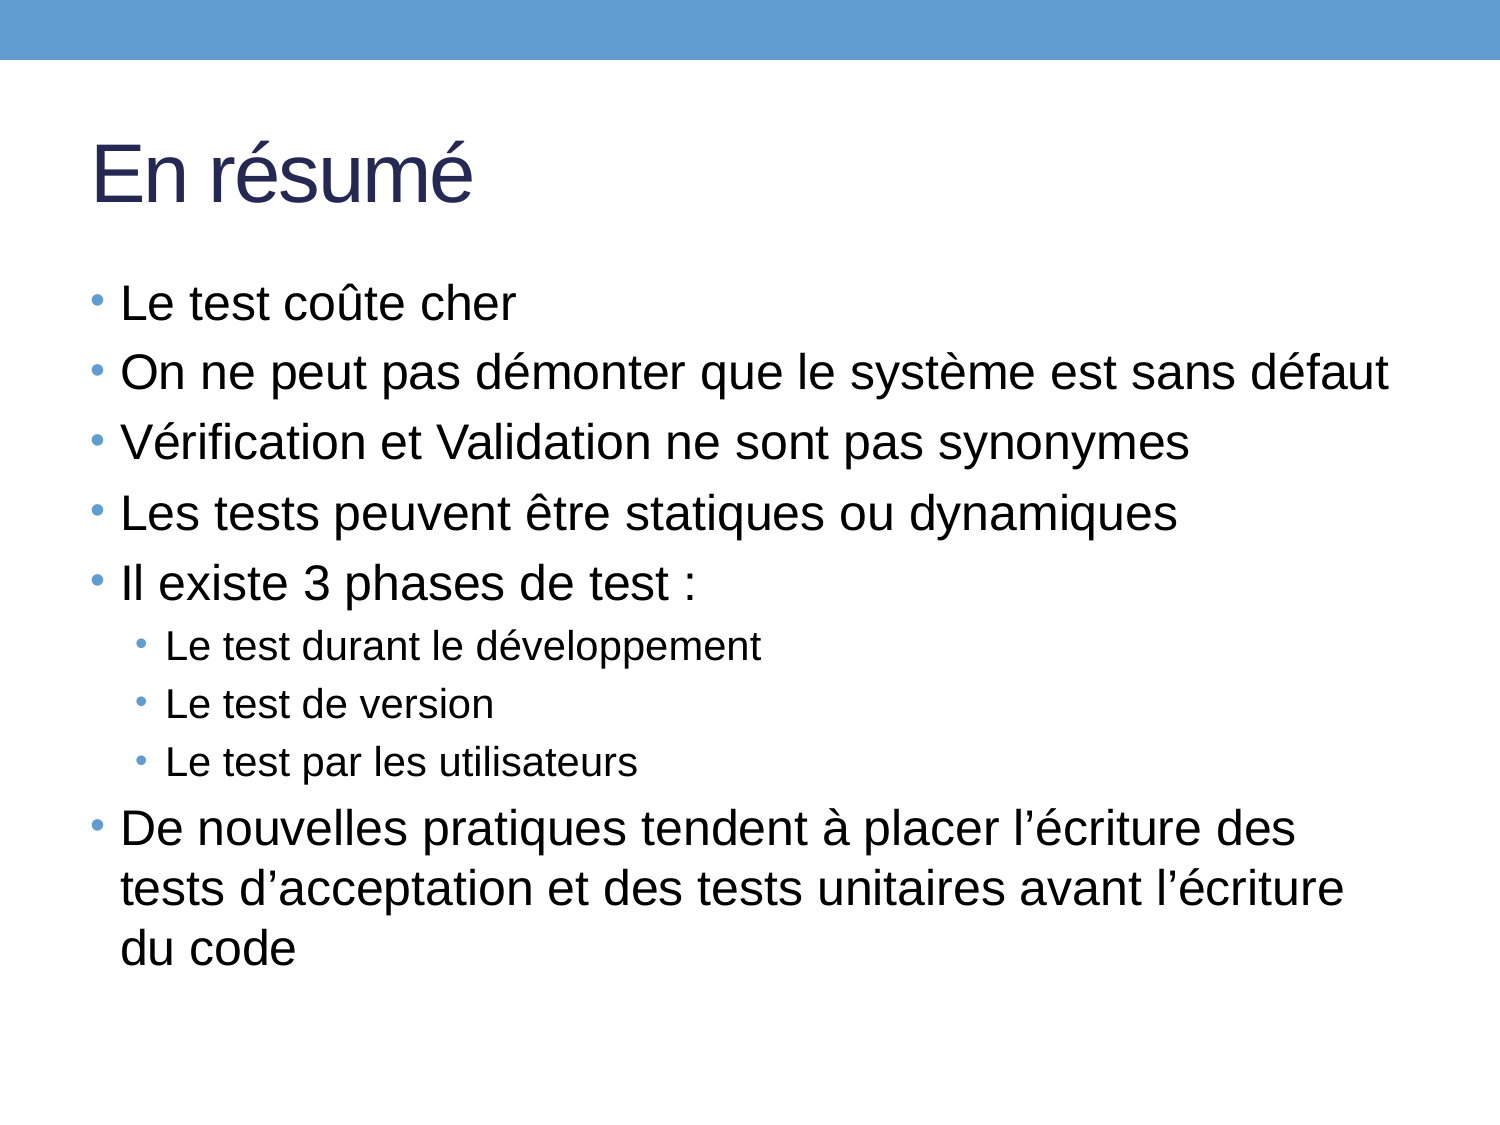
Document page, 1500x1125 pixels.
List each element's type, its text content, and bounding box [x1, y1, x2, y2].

list Le test coûte cher On ne peut pas démonter que le système est sans défaut Vérification et Validation ne sont pas synonymes Les tests peuvent être statiques ou dynamiques Il existe 3 phases de test : Le test durant le développement Le test de version Le test par les utilisateurs De nouvelles pratiques tendent à placer l’écriture des tests d’acceptation et des tests unitaires avant l’écriture du code [75, 262, 1425, 1063]
title En résumé [75, 87, 1425, 250]
